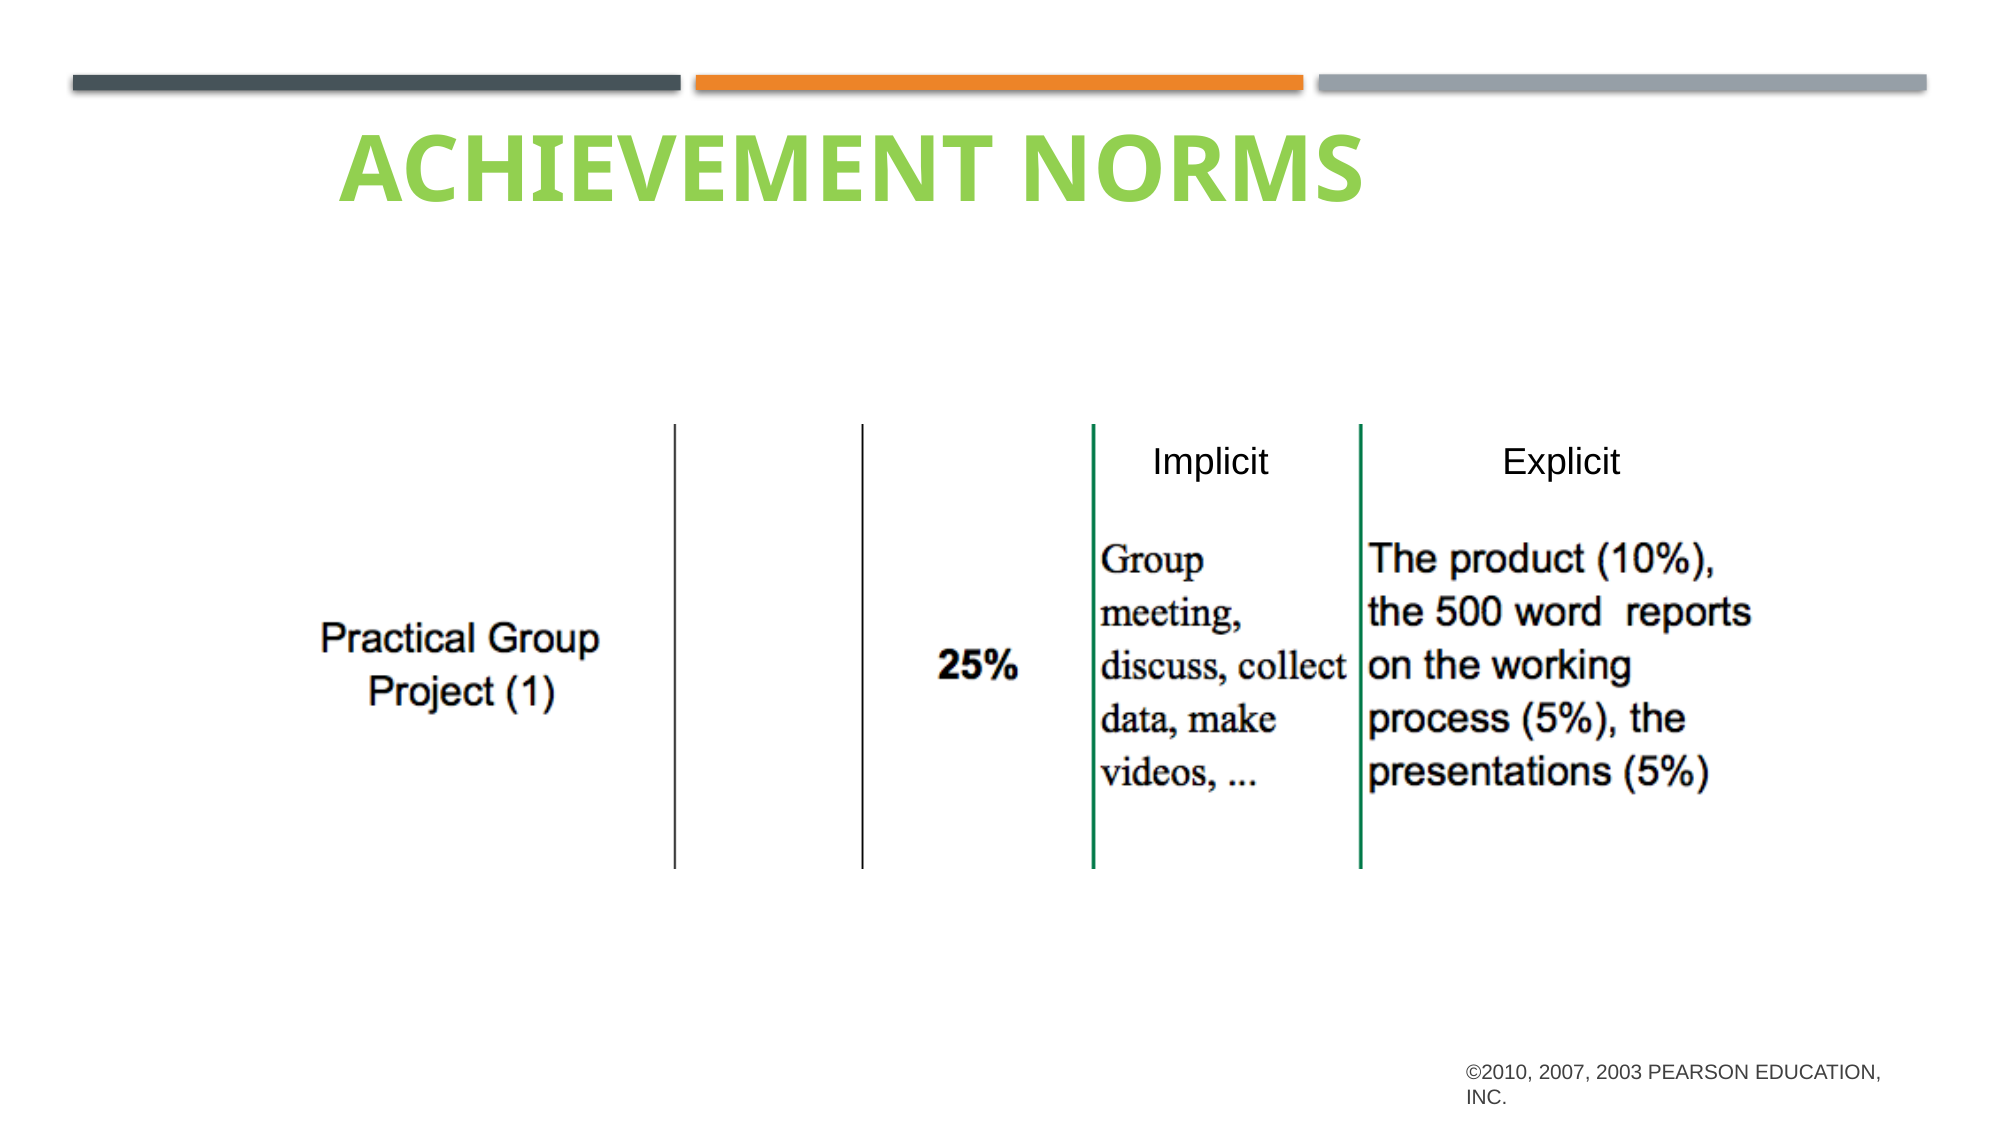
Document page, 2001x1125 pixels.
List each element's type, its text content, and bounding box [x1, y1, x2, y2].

picture [261, 424, 1763, 870]
title Achievement Norms [324, 100, 1763, 338]
footer ©2010, 2007, 2003 Pearson Education, Inc. [1451, 1053, 1905, 1114]
